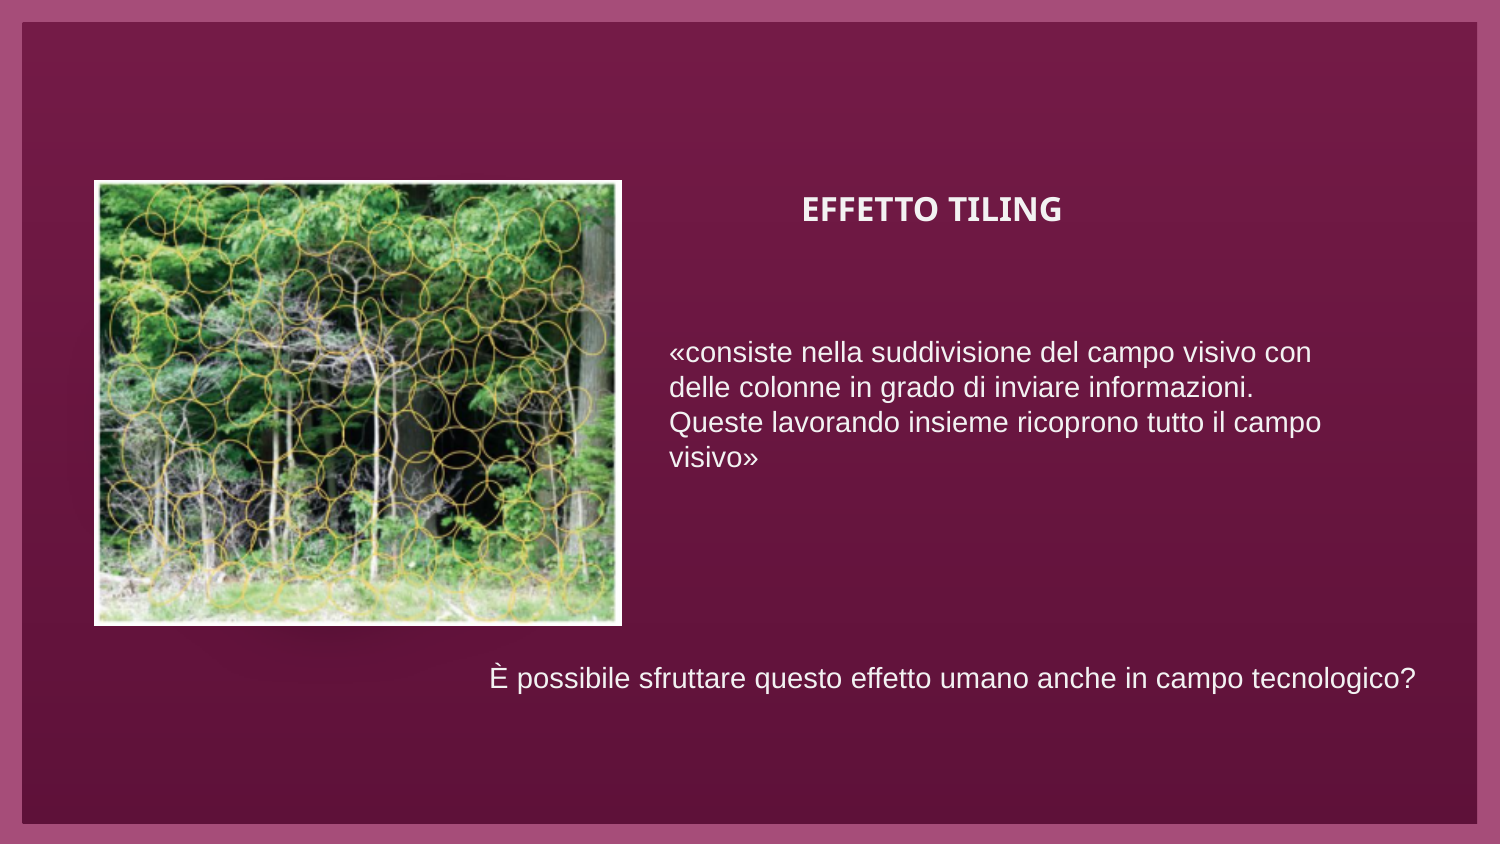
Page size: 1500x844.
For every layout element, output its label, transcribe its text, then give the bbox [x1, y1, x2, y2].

text_box È possibile sfruttare questo effetto umano anche in campo tecnologico? [474, 651, 1433, 702]
text_box «consiste nella suddivisione del campo visivo con delle colonne in grado di inviare informazioni. Queste lavorando insieme ricoprono tutto il campo visivo» [654, 325, 1365, 481]
picture [94, 180, 622, 627]
text_box EFFETTO TILING [786, 181, 1231, 236]
